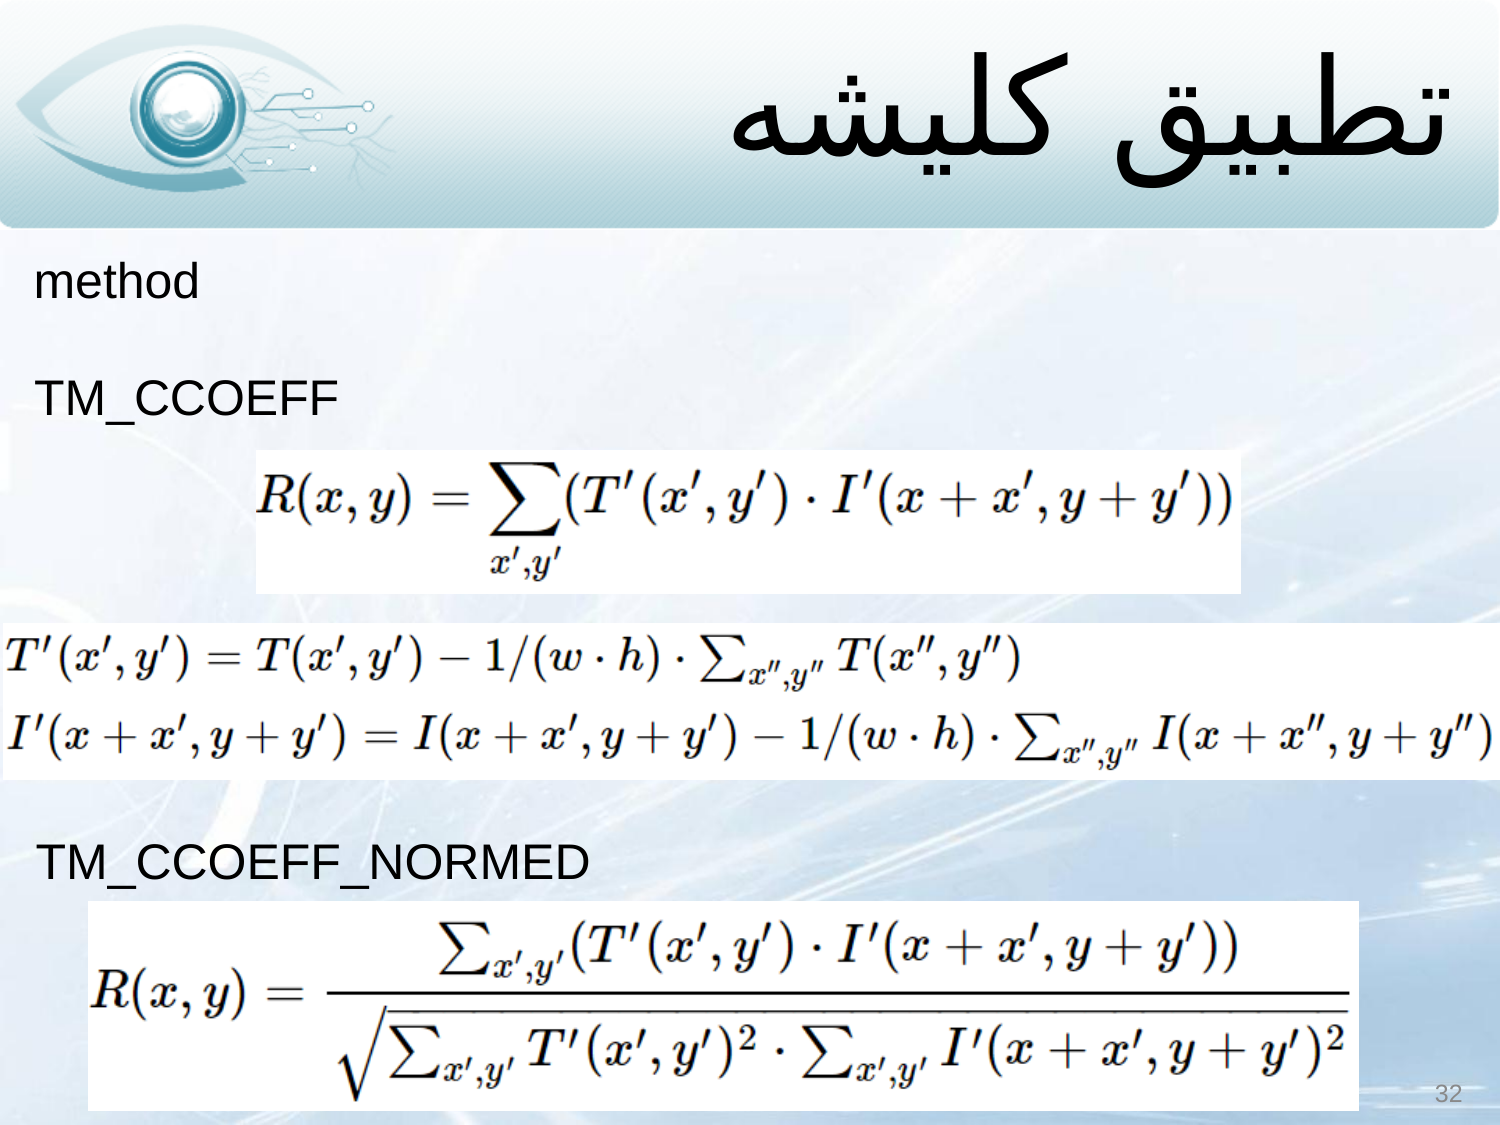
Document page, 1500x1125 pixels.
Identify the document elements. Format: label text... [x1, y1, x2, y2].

picture [0, 230, 1500, 1125]
text_box method [18, 241, 216, 316]
slide_number 32 [1127, 1062, 1478, 1123]
text_box TM_CCOEFF_NORMED [20, 822, 606, 897]
text_box TM_CCOEFF [19, 358, 355, 433]
title تطبیق کلیشه [0, 7, 1500, 195]
